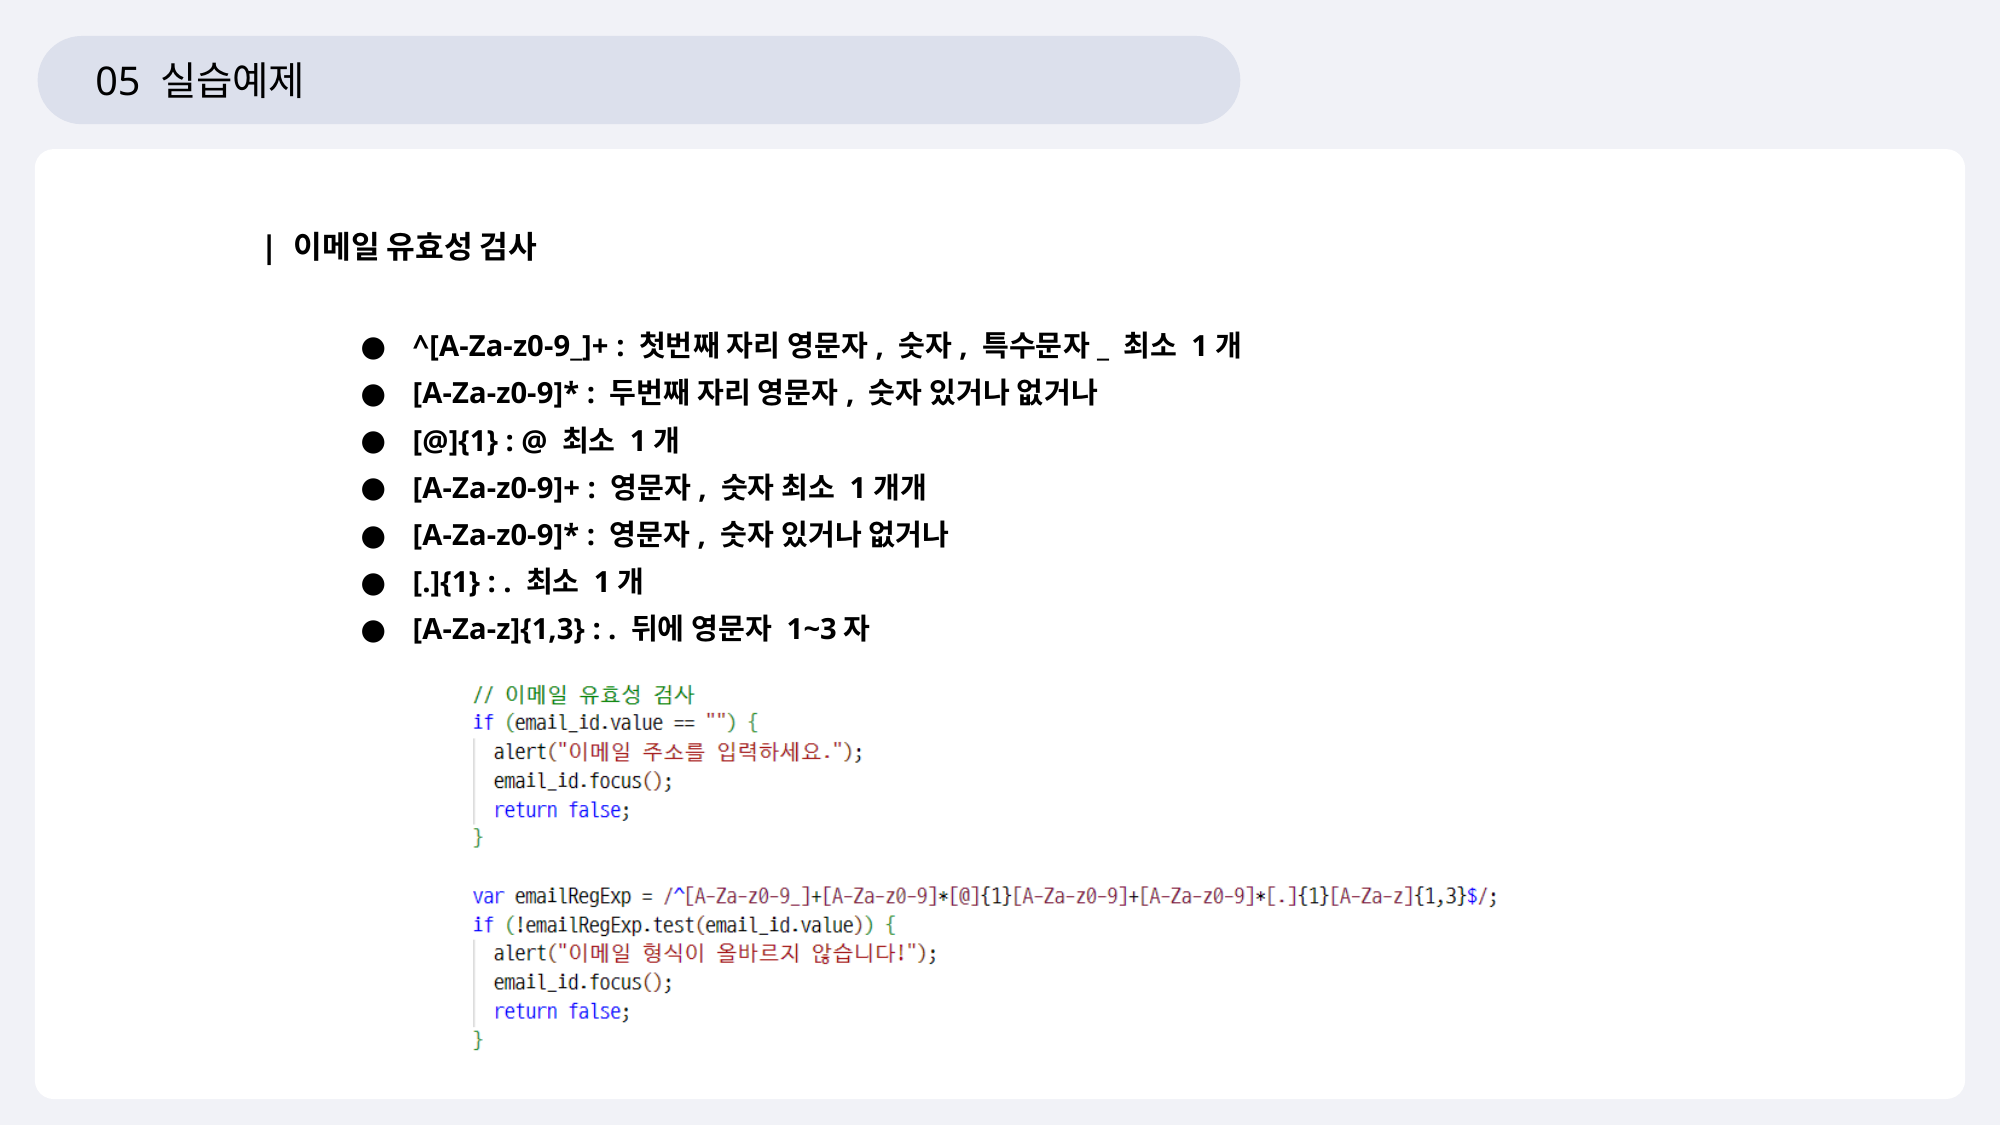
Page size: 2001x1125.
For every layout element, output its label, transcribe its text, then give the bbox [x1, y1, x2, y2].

picture [460, 673, 1509, 1066]
text_box 05 실습예제 [37, 35, 1241, 125]
text_box [34, 149, 1966, 1100]
text_box ^[A-Za-z0-9_]+ : 첫번째 자리 영문자, 숫자, 특수문자_ 최소 1개 [A-Za-z0-9]* : 두번째 자리 영문자, 숫자 있거나 없거나 [@]{1} : @ 최소 1개 [A-Za-z0-9]+ : 영문자, 숫자 최소 1개개 [A-Za-z0-9]* : 영문자, 숫자 있거나 없거나 [.]{1} : . 최소 1개 [A-Za-z]{1,3} : . 뒤에 영문자 1~3자 [322, 300, 1646, 661]
text_box | 이메일 유효성 검사 [245, 212, 755, 280]
